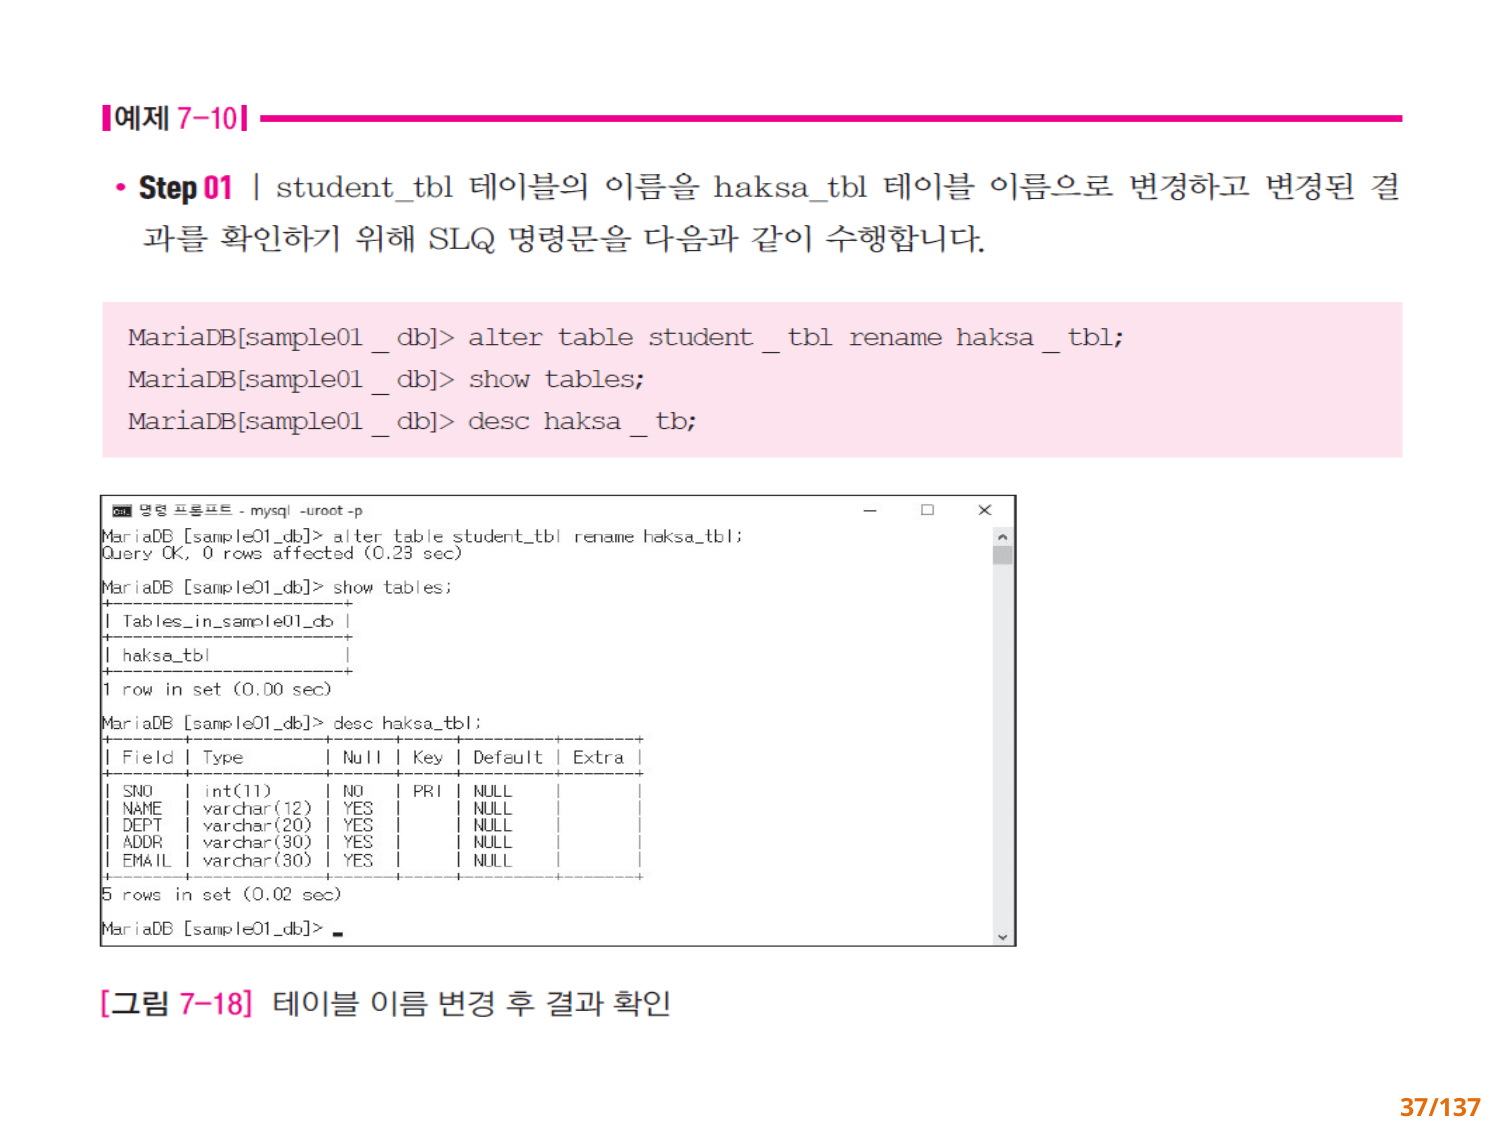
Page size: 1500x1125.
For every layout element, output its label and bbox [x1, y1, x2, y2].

text_box [76, 88, 1424, 1037]
